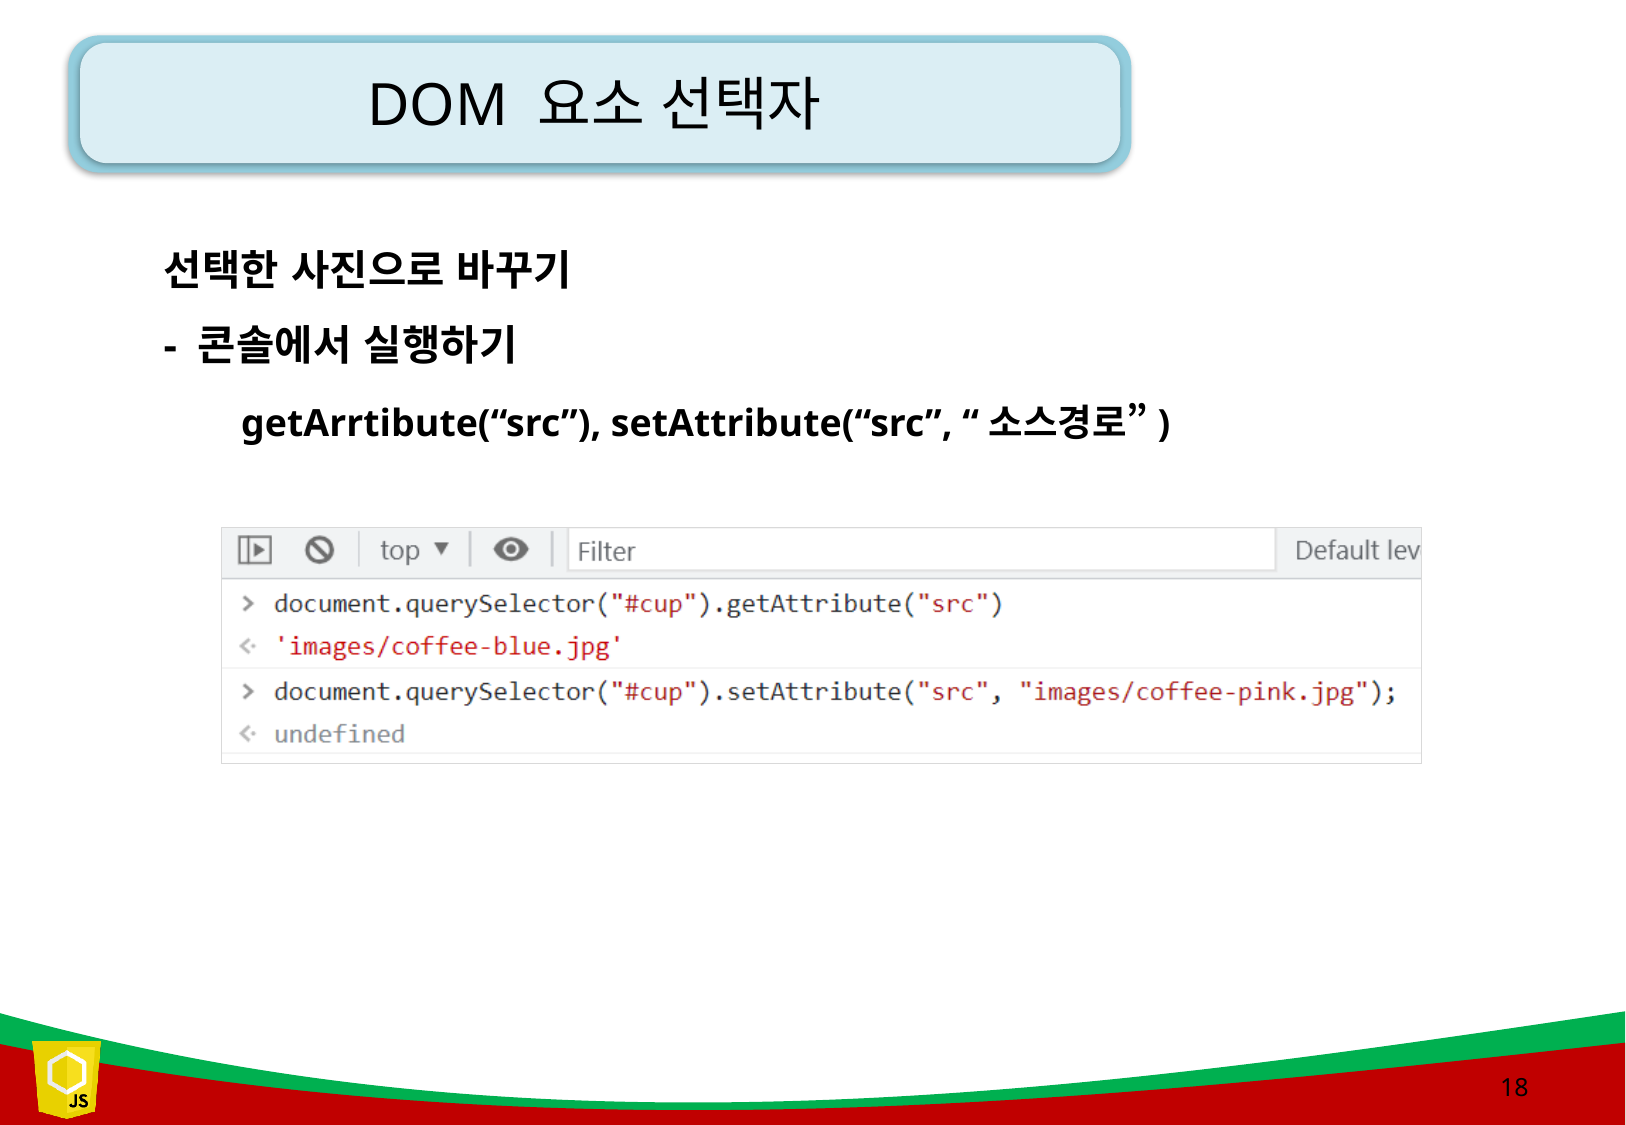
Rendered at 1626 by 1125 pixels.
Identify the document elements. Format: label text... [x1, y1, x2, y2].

text_box getArrtibute(“src”), setAttribute(“src”, “소스경로”) [226, 368, 1368, 451]
picture [221, 526, 1422, 764]
title DOM 요소 선택자 [68, 32, 1121, 173]
slide_number 18 [1452, 1058, 1544, 1119]
text_box 선택한 사진으로 바꾸기 - 콘솔에서 실행하기 [127, 211, 659, 377]
picture [32, 1041, 101, 1119]
